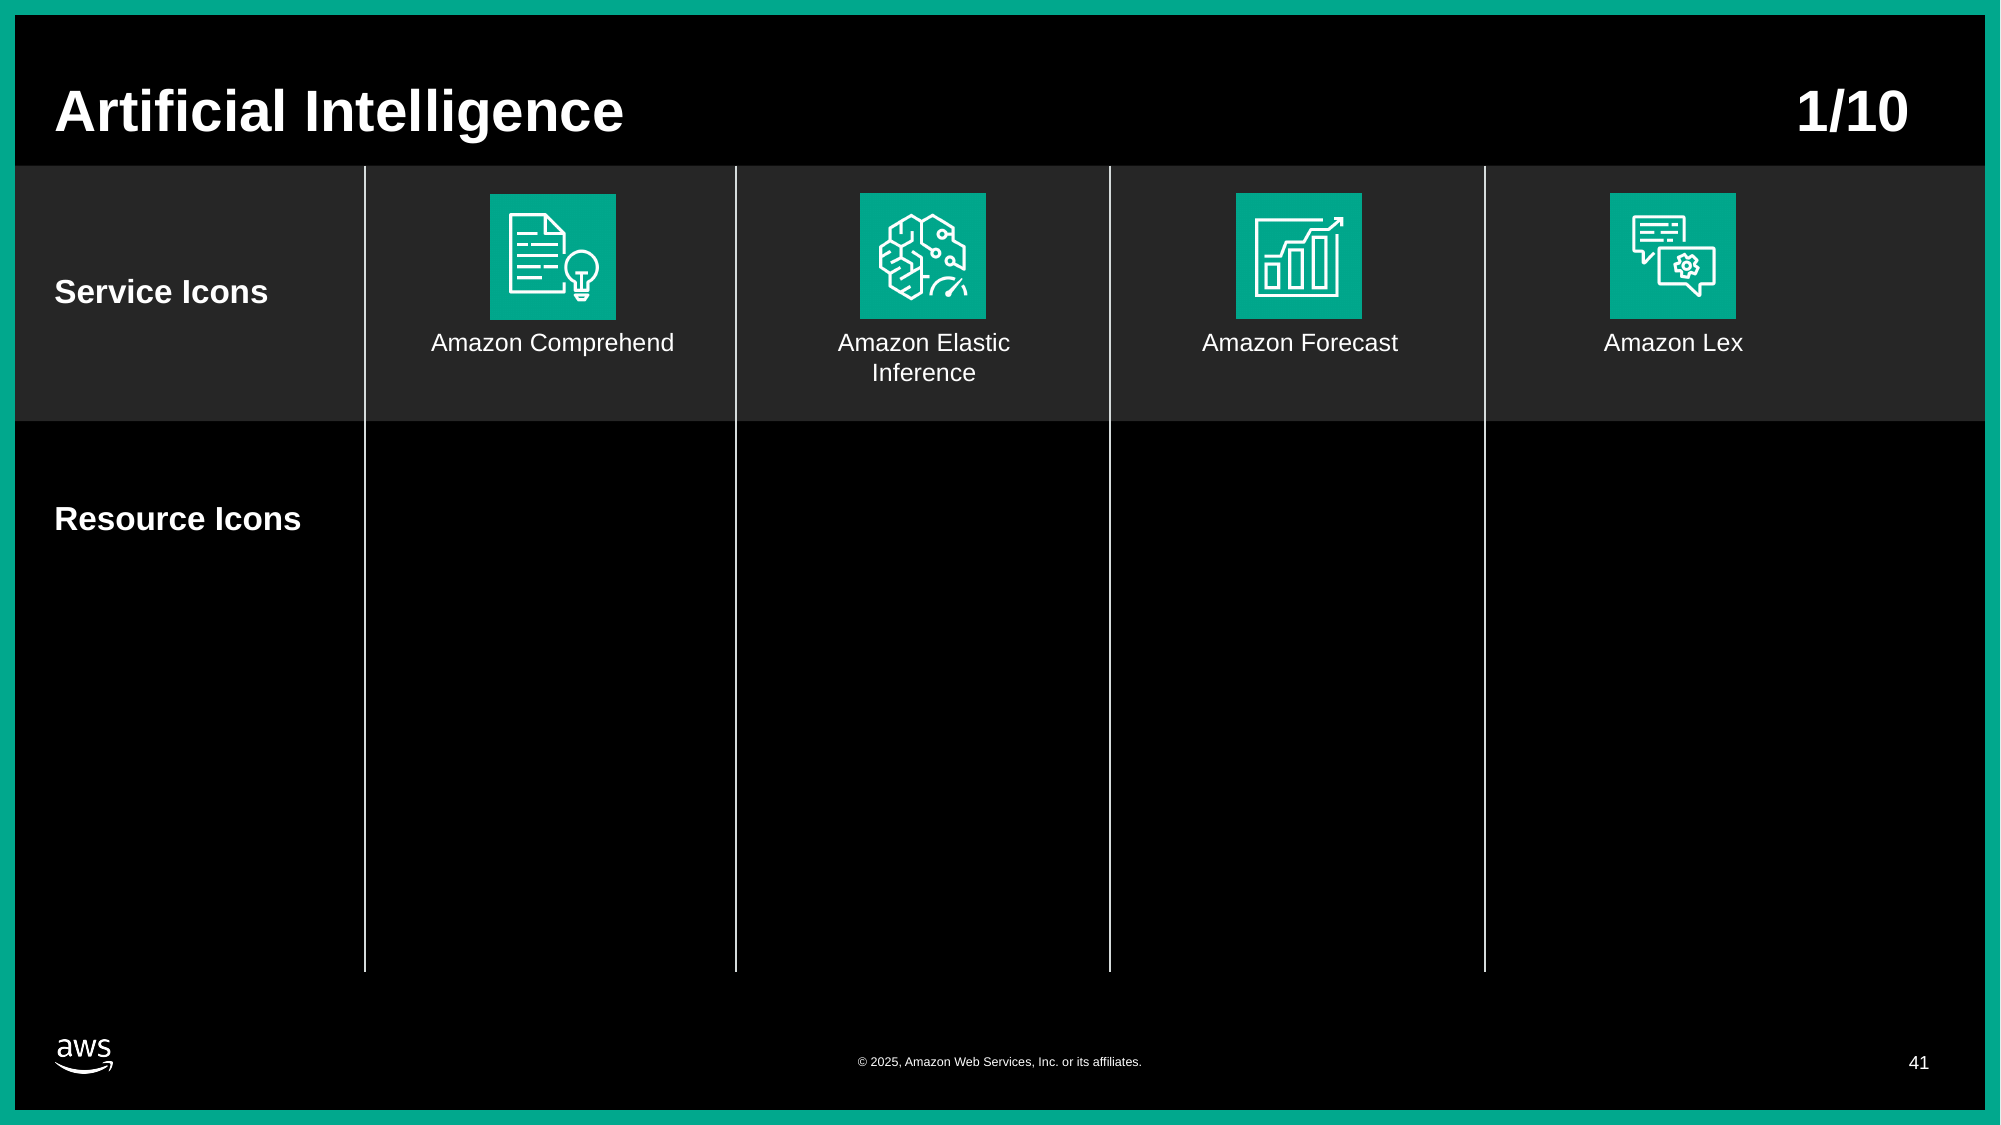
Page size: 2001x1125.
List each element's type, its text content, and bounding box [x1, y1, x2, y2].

text_box Amazon Lex [1493, 319, 1855, 364]
picture [860, 193, 986, 319]
picture [55, 1039, 113, 1074]
text_box Amazon Elastic Inference [736, 319, 1109, 394]
footer © 2025, Amazon Web Services, Inc. or its affiliates. [662, 1031, 1338, 1092]
picture [1236, 193, 1362, 319]
picture [490, 194, 616, 320]
text_box Amazon Comprehend [369, 319, 735, 364]
text_box Amazon Forecast [1113, 319, 1484, 364]
picture [1610, 193, 1736, 319]
title Artificial Intelligence 1/10 [39, 59, 1945, 166]
slide_number 41 [1494, 1031, 1945, 1092]
